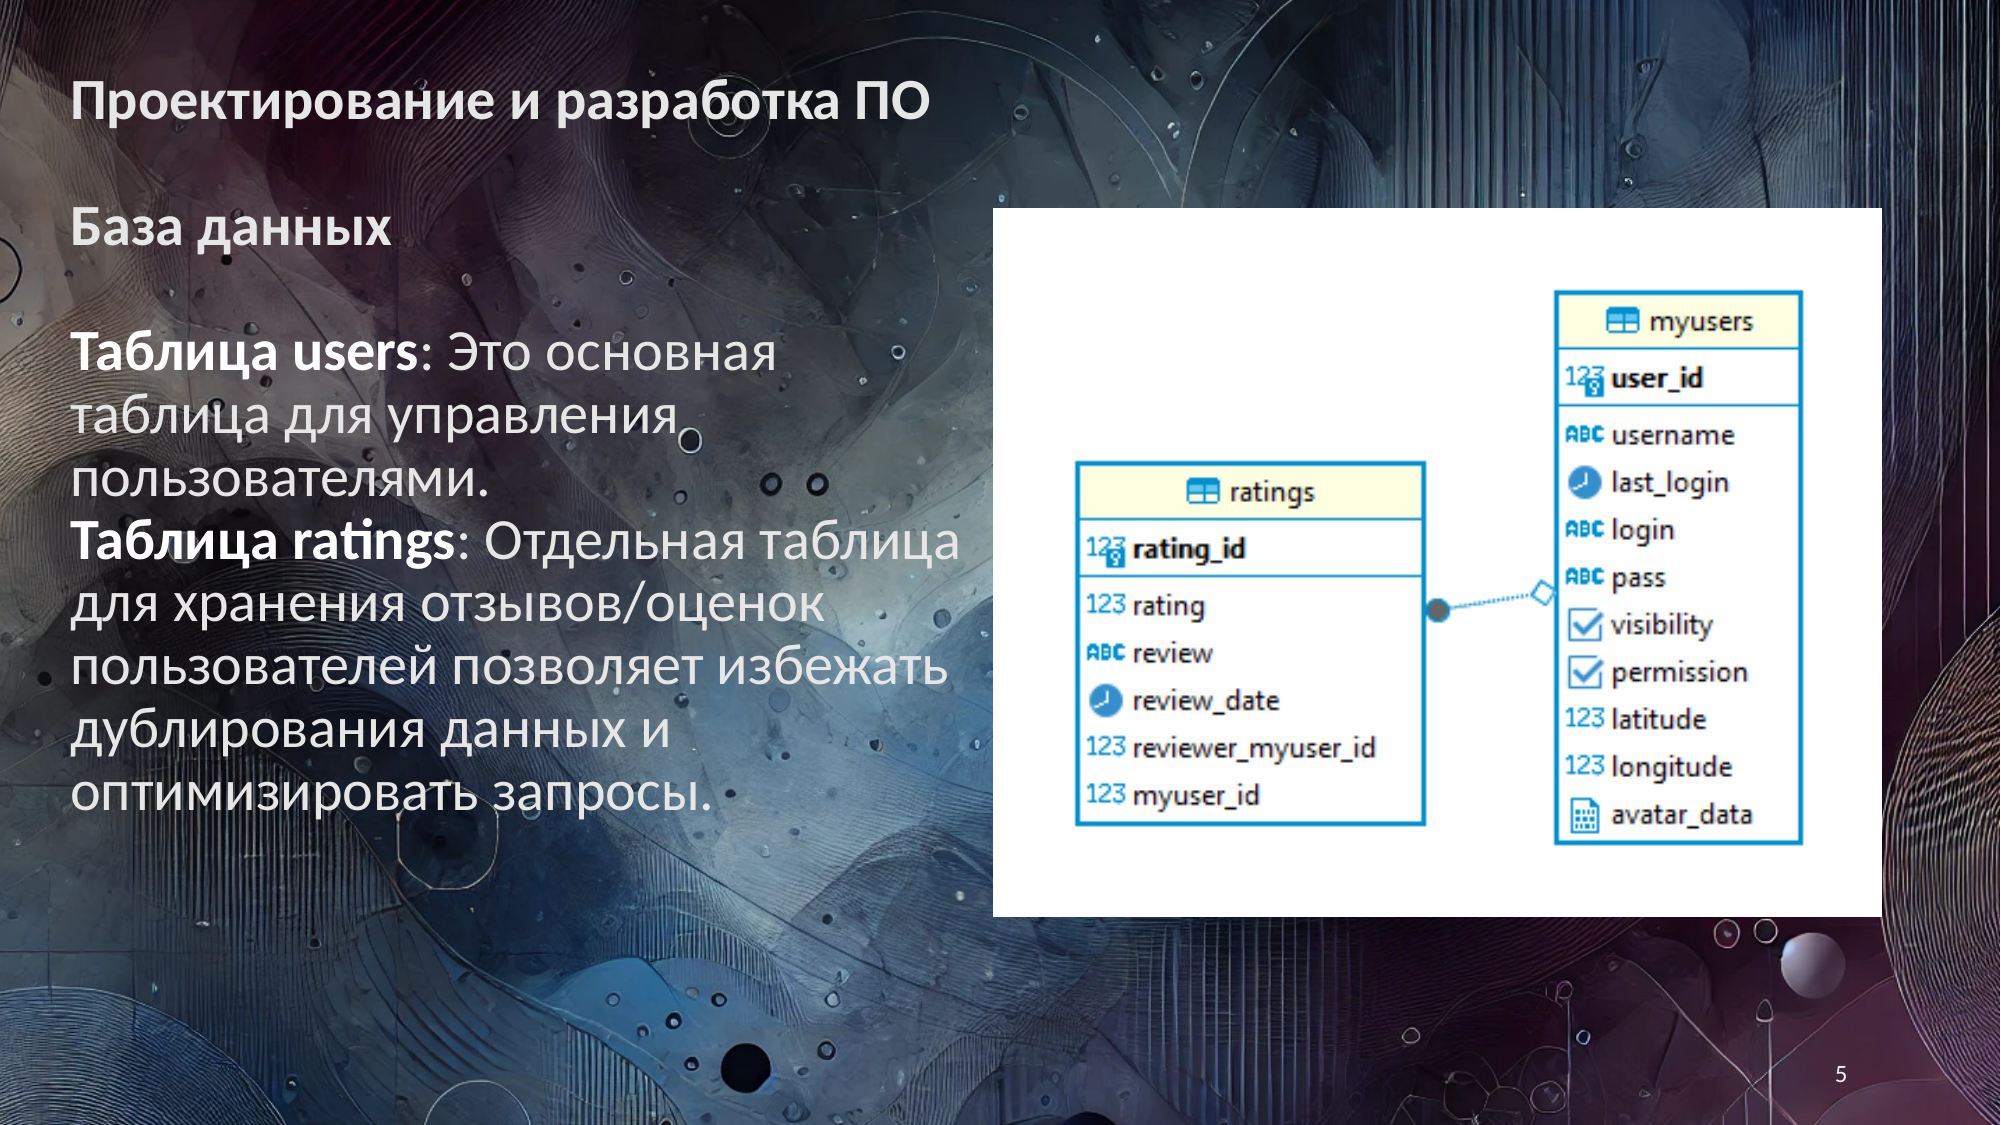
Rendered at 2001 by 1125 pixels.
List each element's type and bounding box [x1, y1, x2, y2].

list [0, 0, 2000, 1125]
picture [993, 208, 1882, 917]
